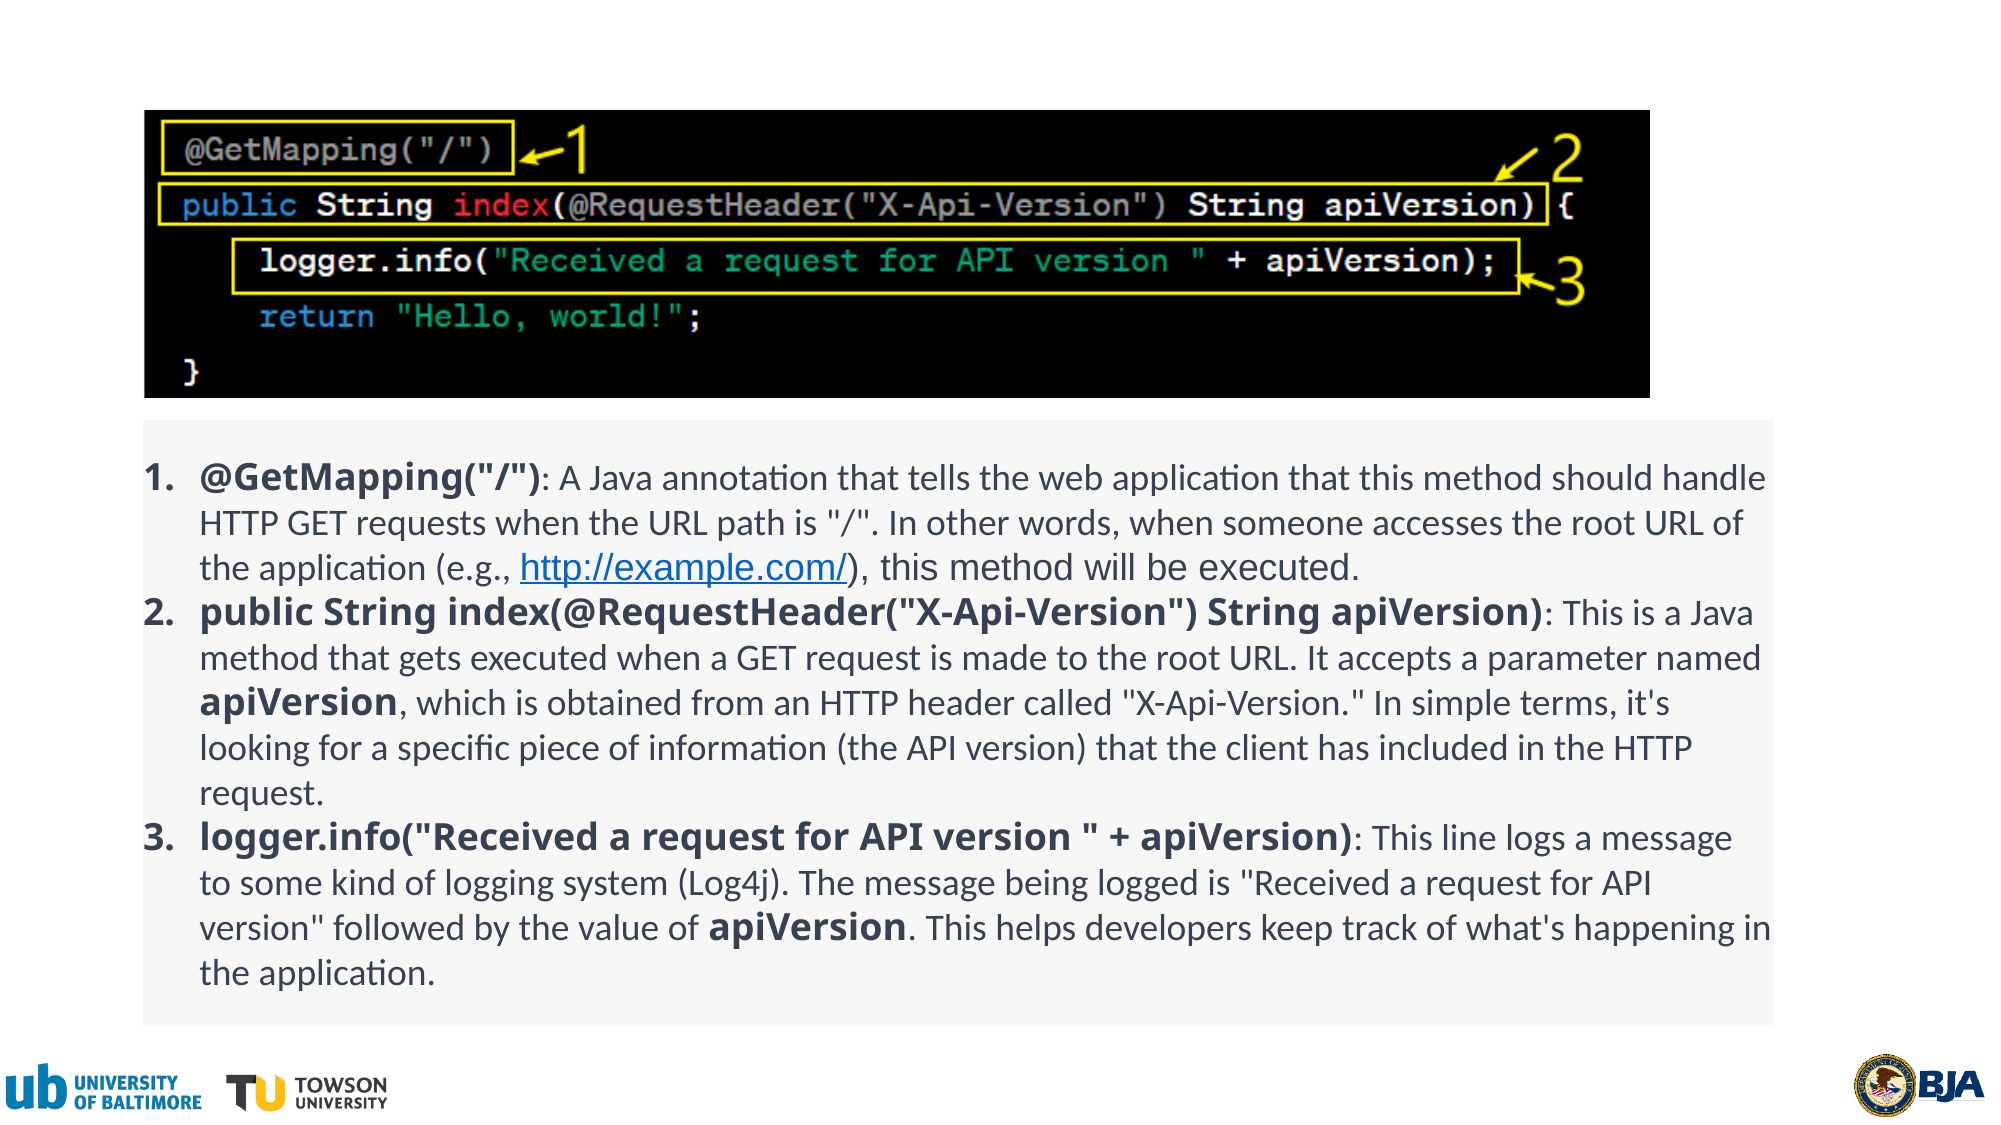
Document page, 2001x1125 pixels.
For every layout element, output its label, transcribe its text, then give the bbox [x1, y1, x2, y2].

text_box @GetMapping("/"): A Java annotation that tells the web application that this method should handle HTTP GET requests when the URL path is "/". In other words, when someone accesses the root URL of the application (e.g., http://example.com/), this method will be executed. public String index(@RequestHeader("X-Api-Version") String apiVersion): This is a Java method that gets executed when a GET request is made to the root URL. It accepts a parameter named apiVersion, which is obtained from an HTTP header called "X-Api-Version." In simple terms, it's looking for a specific piece of information (the API version) that the client has included in the HTTP request. logger.info("Received a request for API version " + apiVersion): This line logs a message to some kind of logging system (Log4j). The message being logged is "Received a request for API version" followed by the value of apiVersion. This helps developers keep track of what's happening in the application. [143, 420, 1774, 1026]
picture [143, 110, 1650, 398]
picture [0, 1031, 407, 1125]
picture [1854, 1054, 1986, 1117]
